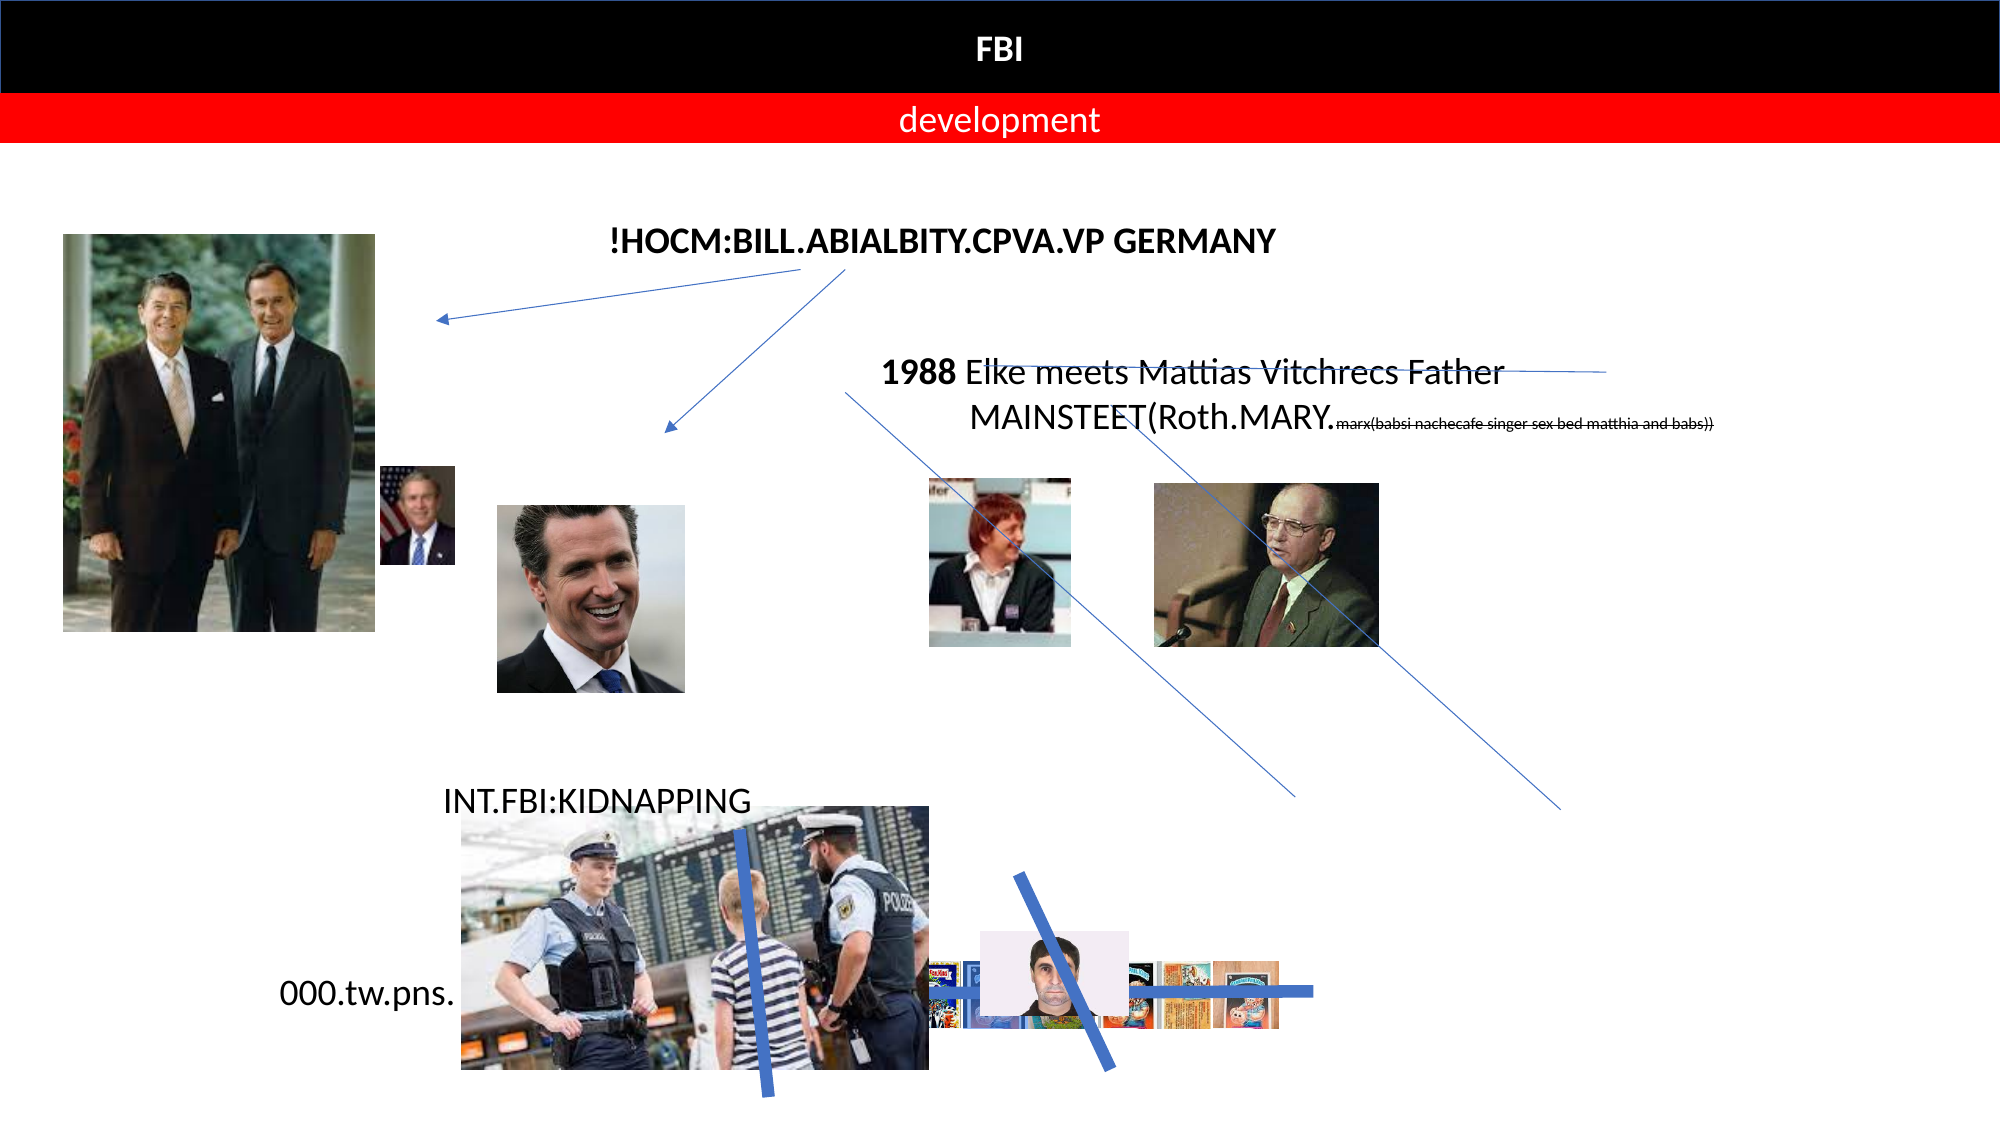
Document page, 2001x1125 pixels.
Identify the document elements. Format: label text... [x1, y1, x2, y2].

text_box INT.FBI:KIDNAPPING [428, 768, 768, 829]
picture [461, 806, 1018, 1070]
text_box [845, 392, 1296, 797]
picture [1111, 931, 1279, 1029]
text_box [436, 269, 801, 321]
text_box !HOCM:BILL.ABIALBITY.CPVA.VP GERMANY [593, 208, 1292, 269]
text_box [1110, 404, 1561, 810]
picture [63, 234, 375, 632]
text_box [1018, 873, 1111, 1070]
text_box FBI [0, 0, 2000, 93]
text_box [983, 365, 1607, 373]
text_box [929, 991, 979, 995]
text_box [1129, 991, 1314, 995]
picture [380, 465, 455, 565]
text_box 000.tw.pns. Lary page and serbary gring [264, 961, 461, 1021]
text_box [739, 829, 769, 1098]
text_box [664, 269, 846, 434]
picture [497, 505, 685, 693]
text_box 1988 Elke meets Mattias Vitchrecs Father [865, 340, 1521, 392]
text_box development [0, 93, 2000, 143]
text_box MAINSTEET(Roth.MARY.marx(babsi nachecafe singer sex bed matthia and babs)) [954, 384, 1730, 445]
